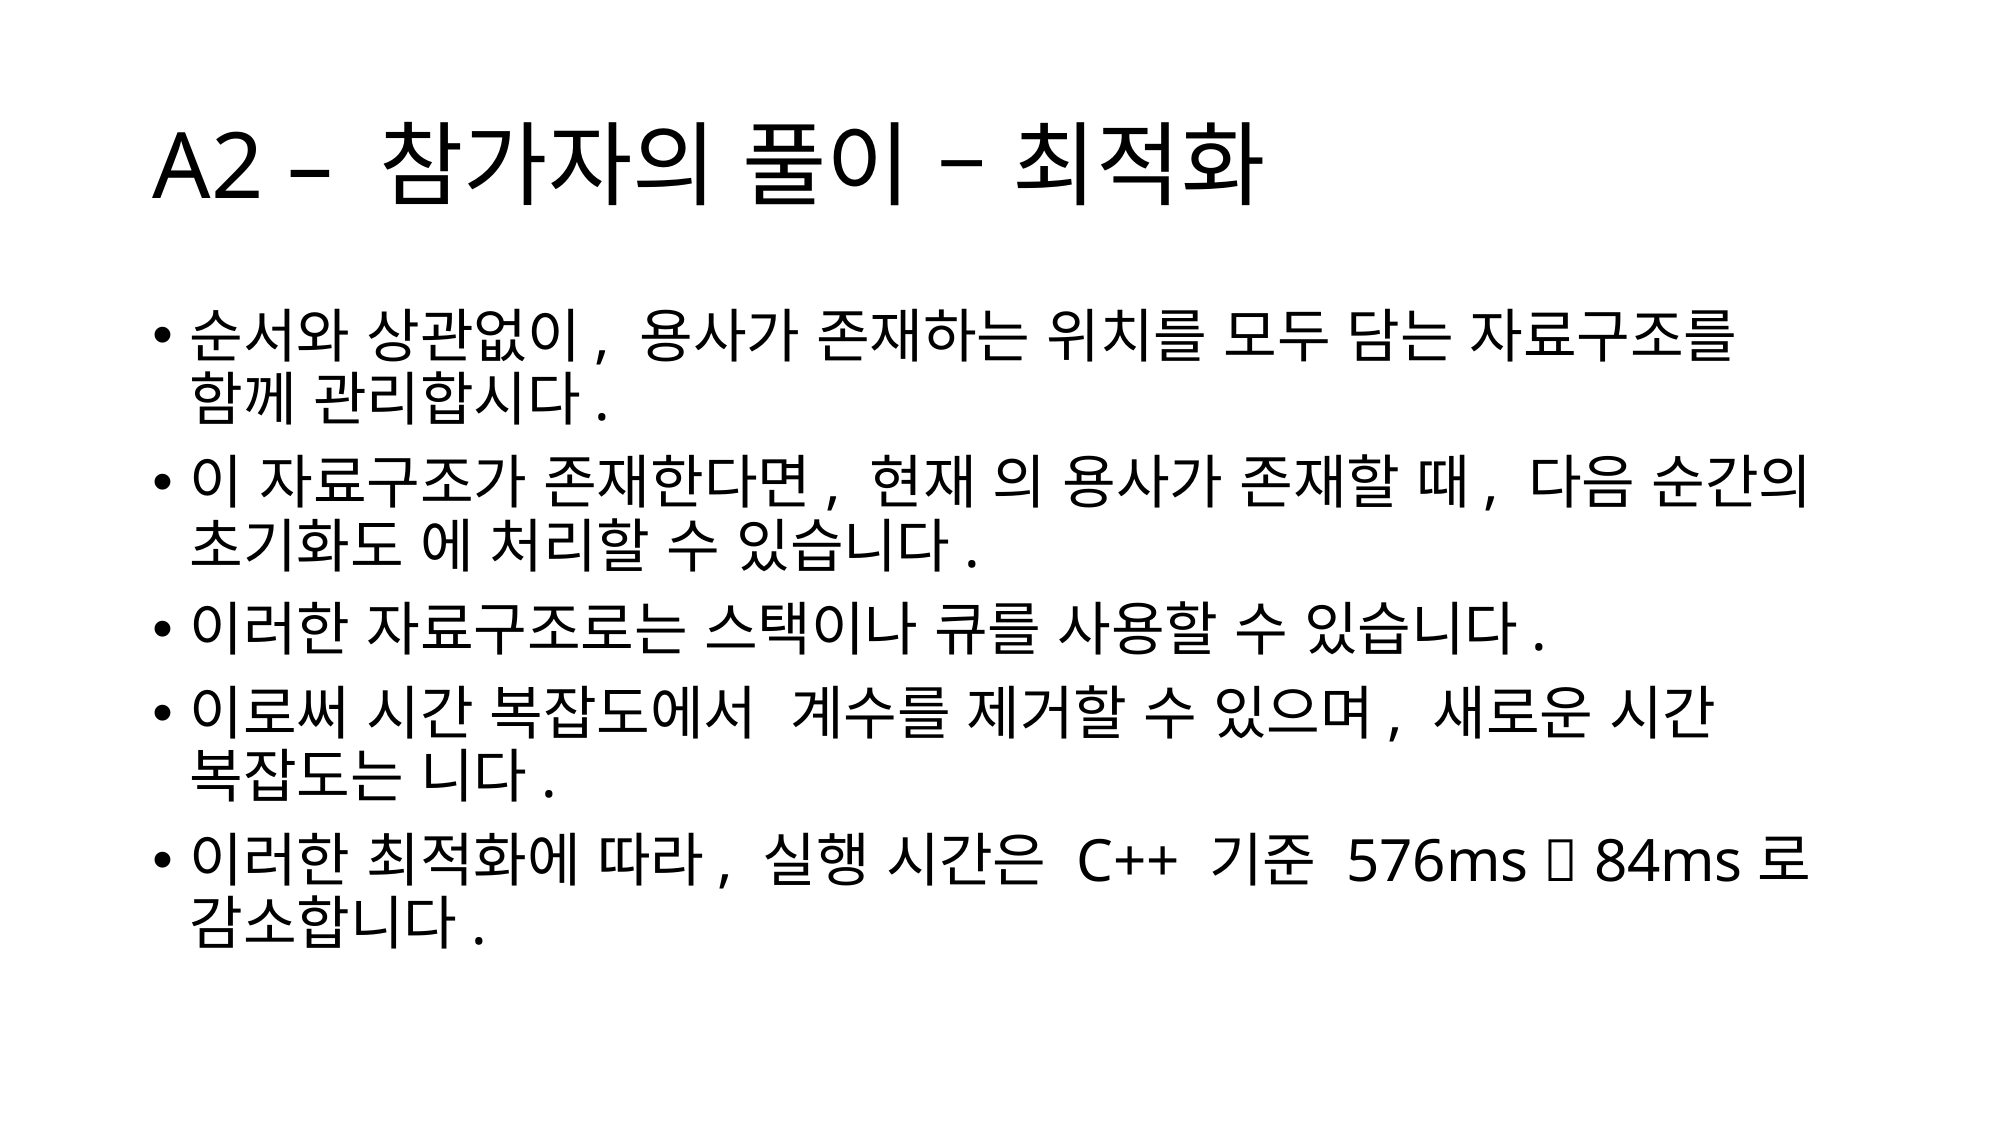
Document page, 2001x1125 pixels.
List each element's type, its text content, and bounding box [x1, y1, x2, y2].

title A2 – 참가자의 풀이 – 최적화 [137, 59, 1863, 278]
